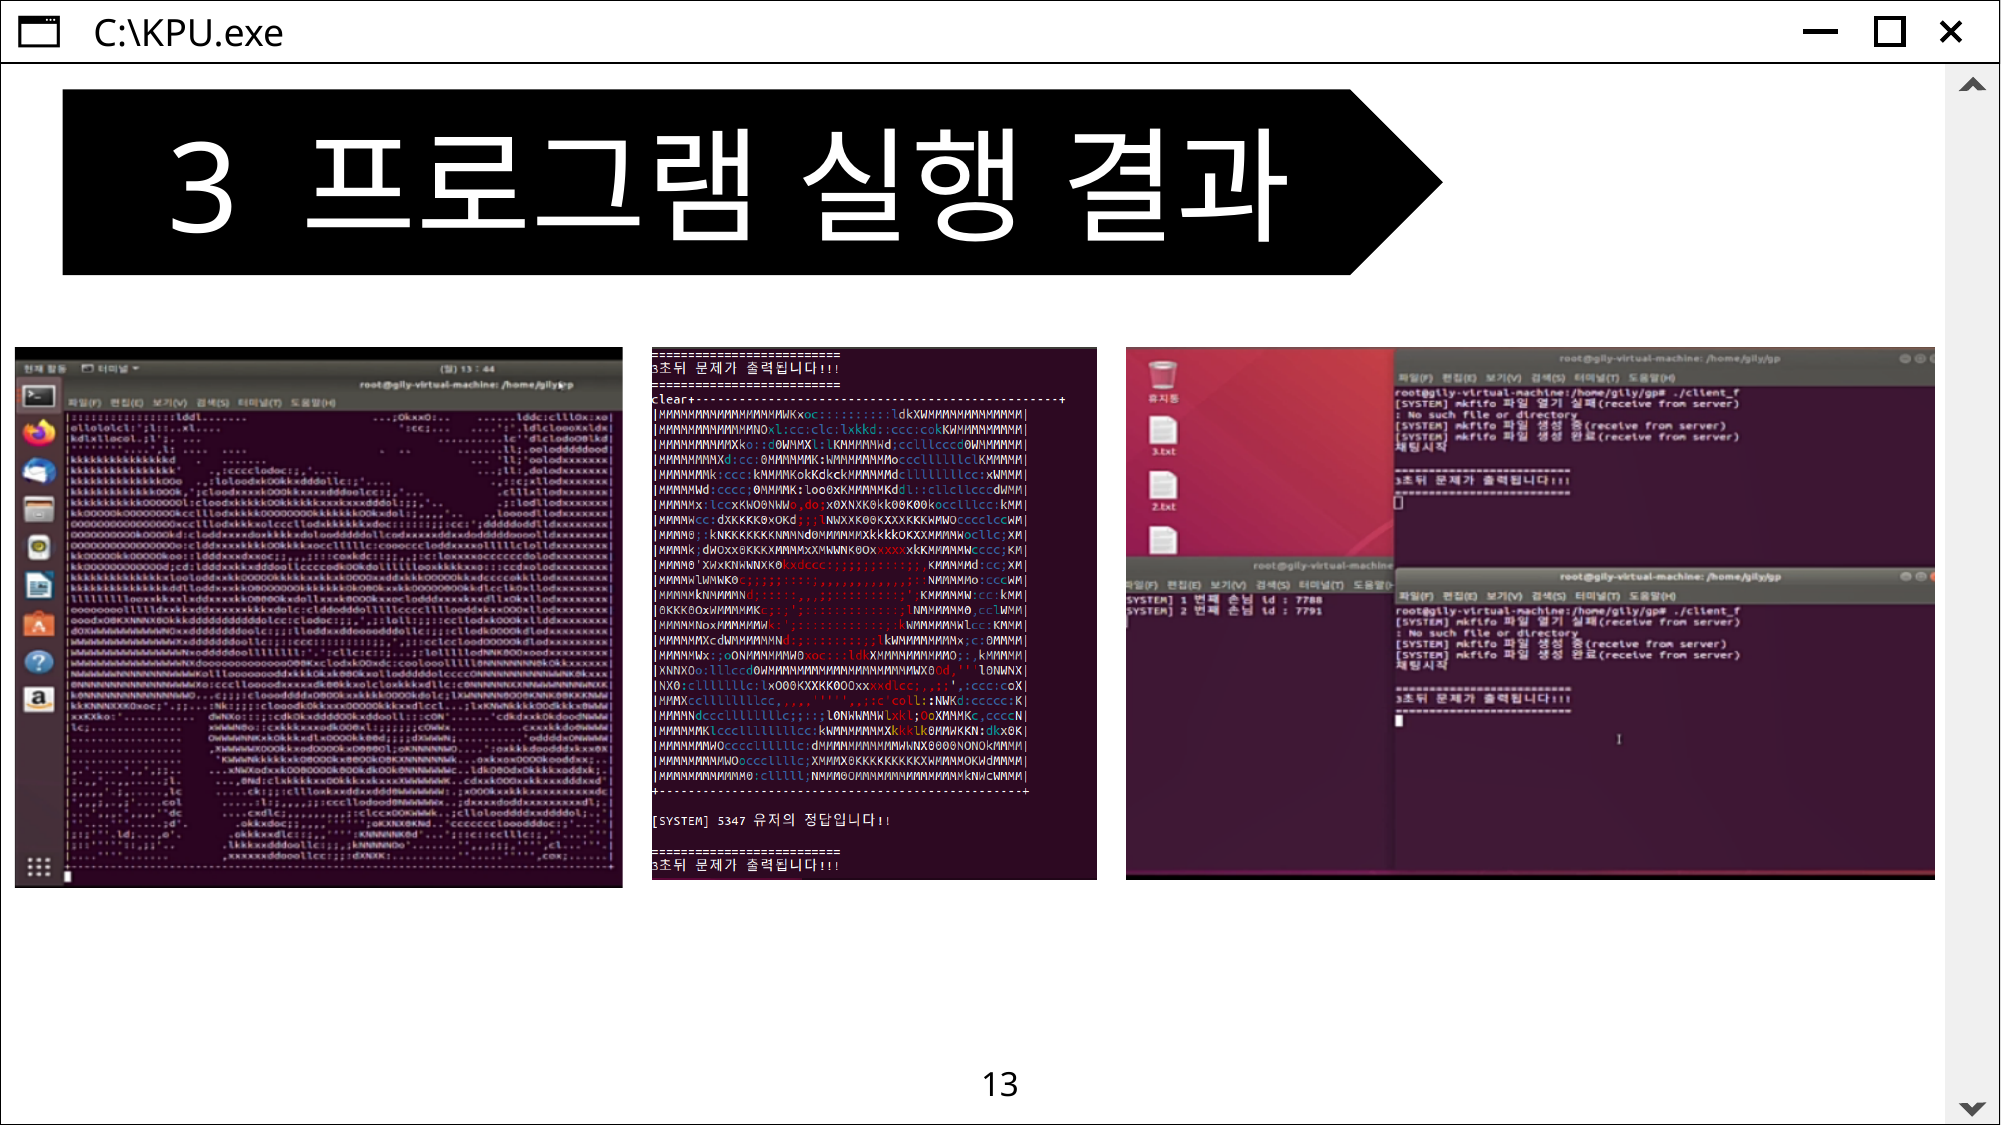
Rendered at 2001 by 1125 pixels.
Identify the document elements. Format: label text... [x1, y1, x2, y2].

slide_number 13 [947, 1055, 1053, 1116]
picture [652, 347, 1097, 881]
picture [14, 7, 64, 56]
picture [14, 347, 623, 888]
picture [1126, 347, 1935, 881]
text_box 3 프로그램 실행 결과 [62, 89, 1443, 276]
